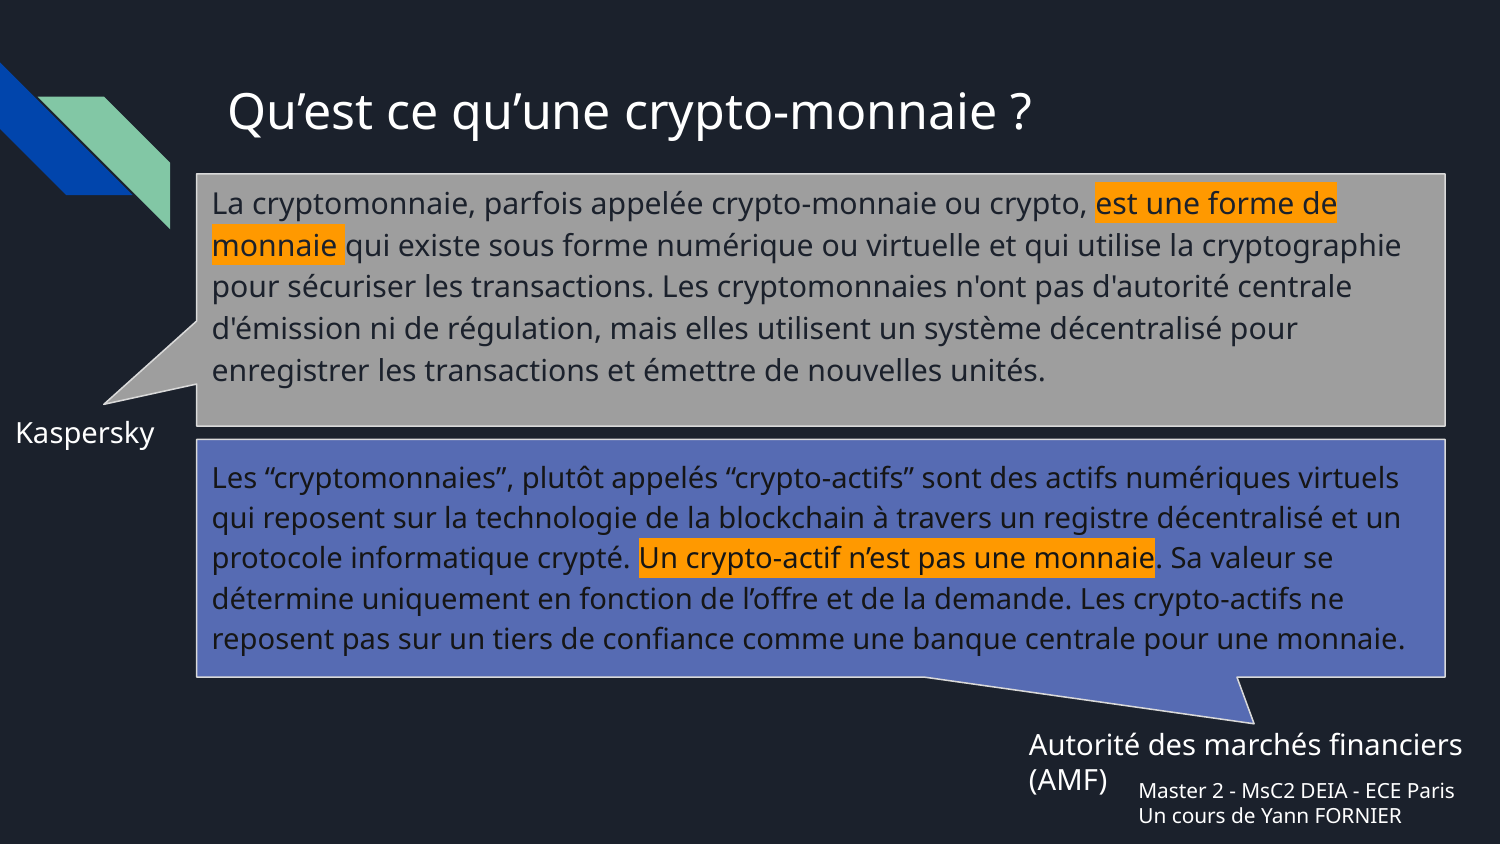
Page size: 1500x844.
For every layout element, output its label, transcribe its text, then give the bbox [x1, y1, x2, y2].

text_box Les “cryptomonnaies”, plutôt appelés “crypto-actifs” sont des actifs numériques virtuels qui reposent sur la technologie de la blockchain à travers un registre décentralisé et un protocole informatique crypté. Un crypto-actif n’est pas une monnaie. Sa valeur se détermine uniquement en fonction de l’offre et de la demande. Les crypto-actifs ne reposent pas sur un tiers de confiance comme une banque centrale pour une monnaie. [196, 439, 1446, 711]
text_box La cryptomonnaie, parfois appelée crypto-monnaie ou crypto, est une forme de monnaie qui existe sous forme numérique ou virtuelle et qui utilise la cryptographie pour sécuriser les transactions. Les cryptomonnaies n'ont pas d'autorité centrale d'émission ni de régulation, mais elles utilisent un système décentralisé pour enregistrer les transactions et émettre de nouvelles unités. [109, 173, 1446, 427]
text_box Master 2 - MsC2 DEIA - ECE Paris Un cours de Yann FORNIER [1123, 762, 1500, 843]
text_box Kaspersky [0, 399, 186, 465]
text_box Autorité des marchés financiers (AMF) [1013, 711, 1495, 812]
title Qu’est ce qu’une crypto-monnaie ? [212, 64, 1368, 173]
